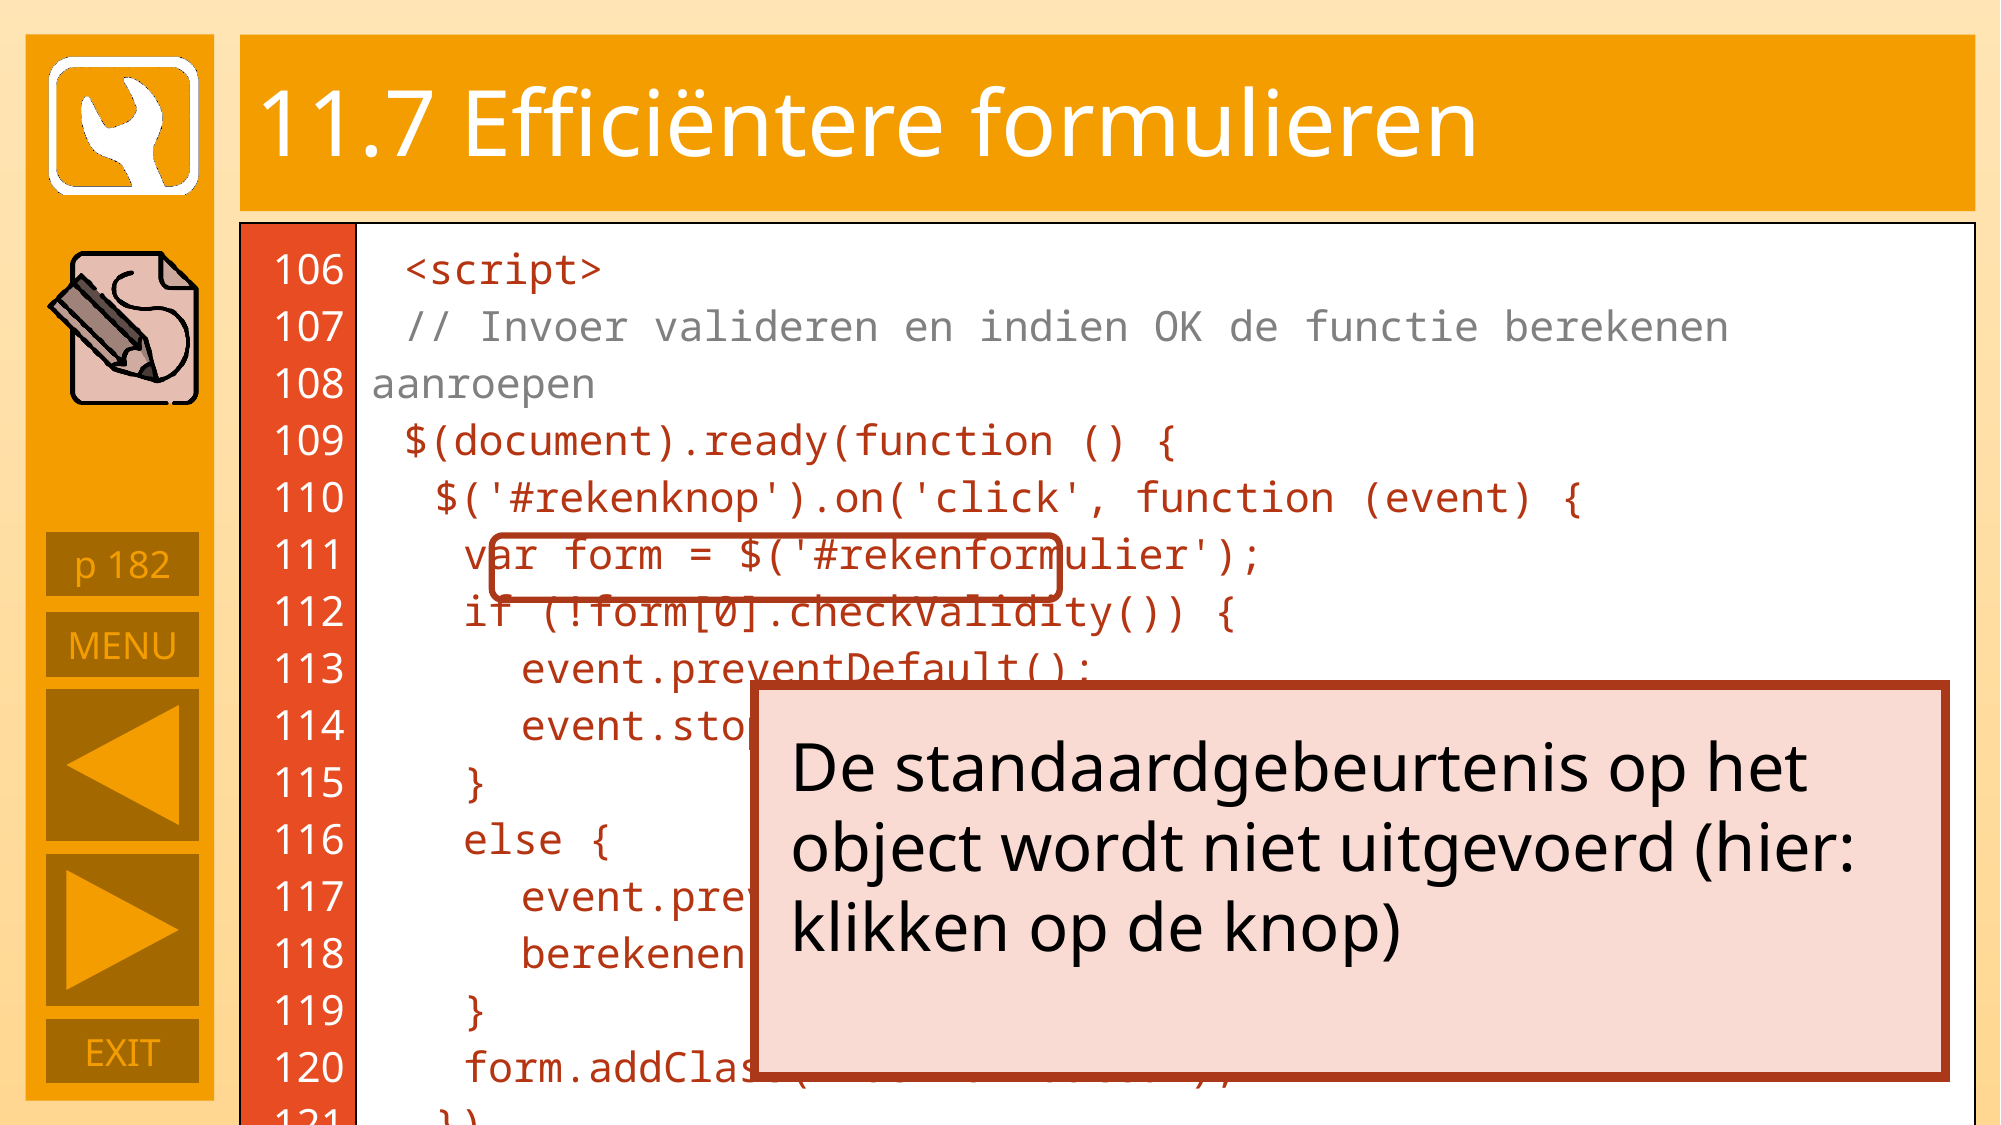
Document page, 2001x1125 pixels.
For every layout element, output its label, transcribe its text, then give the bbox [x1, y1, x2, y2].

text_box MENU [46, 612, 199, 677]
text_box De standaardgebeurtenis op het object wordt niet uitgevoerd (hier: klikken op de knop) [775, 716, 1923, 972]
text_box [0, 172, 25, 176]
text_box [754, 684, 1946, 1078]
text_box [0, 193, 25, 199]
table_header 106 107 108 109 110 111 112 113 114 115 116 117 118 119 120 121 122 [241, 224, 355, 1125]
text_box [1976, 172, 2000, 176]
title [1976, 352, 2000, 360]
title 11.7 Efficiëntere formulieren [240, 34, 1976, 212]
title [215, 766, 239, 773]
text_box EXIT [46, 1019, 199, 1083]
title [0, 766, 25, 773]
picture [44, 251, 201, 405]
text_box [215, 172, 240, 176]
text_box [64, 703, 180, 827]
text_box [46, 689, 199, 841]
text_box [215, 193, 240, 199]
text_box [1976, 193, 2000, 199]
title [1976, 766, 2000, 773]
text_box p 182 [46, 532, 199, 596]
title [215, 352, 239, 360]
text_box [46, 854, 199, 1006]
text_box [65, 868, 181, 992]
table_header <script> // Invoer valideren en indien OK de functie berekenen aanroepen $(document).ready(function () { $('#rekenknop').on('click', function (event) { var form = $('#rekenformulier'); if (!form[0].checkValidity()) { event.preventDefault(); event.stopPropagation(); } else { event.preventDefault(); berekenen(); } form.addClass('was-validated'); }) }) </script> [357, 224, 1974, 1125]
text_box [25, 33, 215, 1102]
text_box [490, 534, 1061, 601]
picture [47, 55, 199, 195]
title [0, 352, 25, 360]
